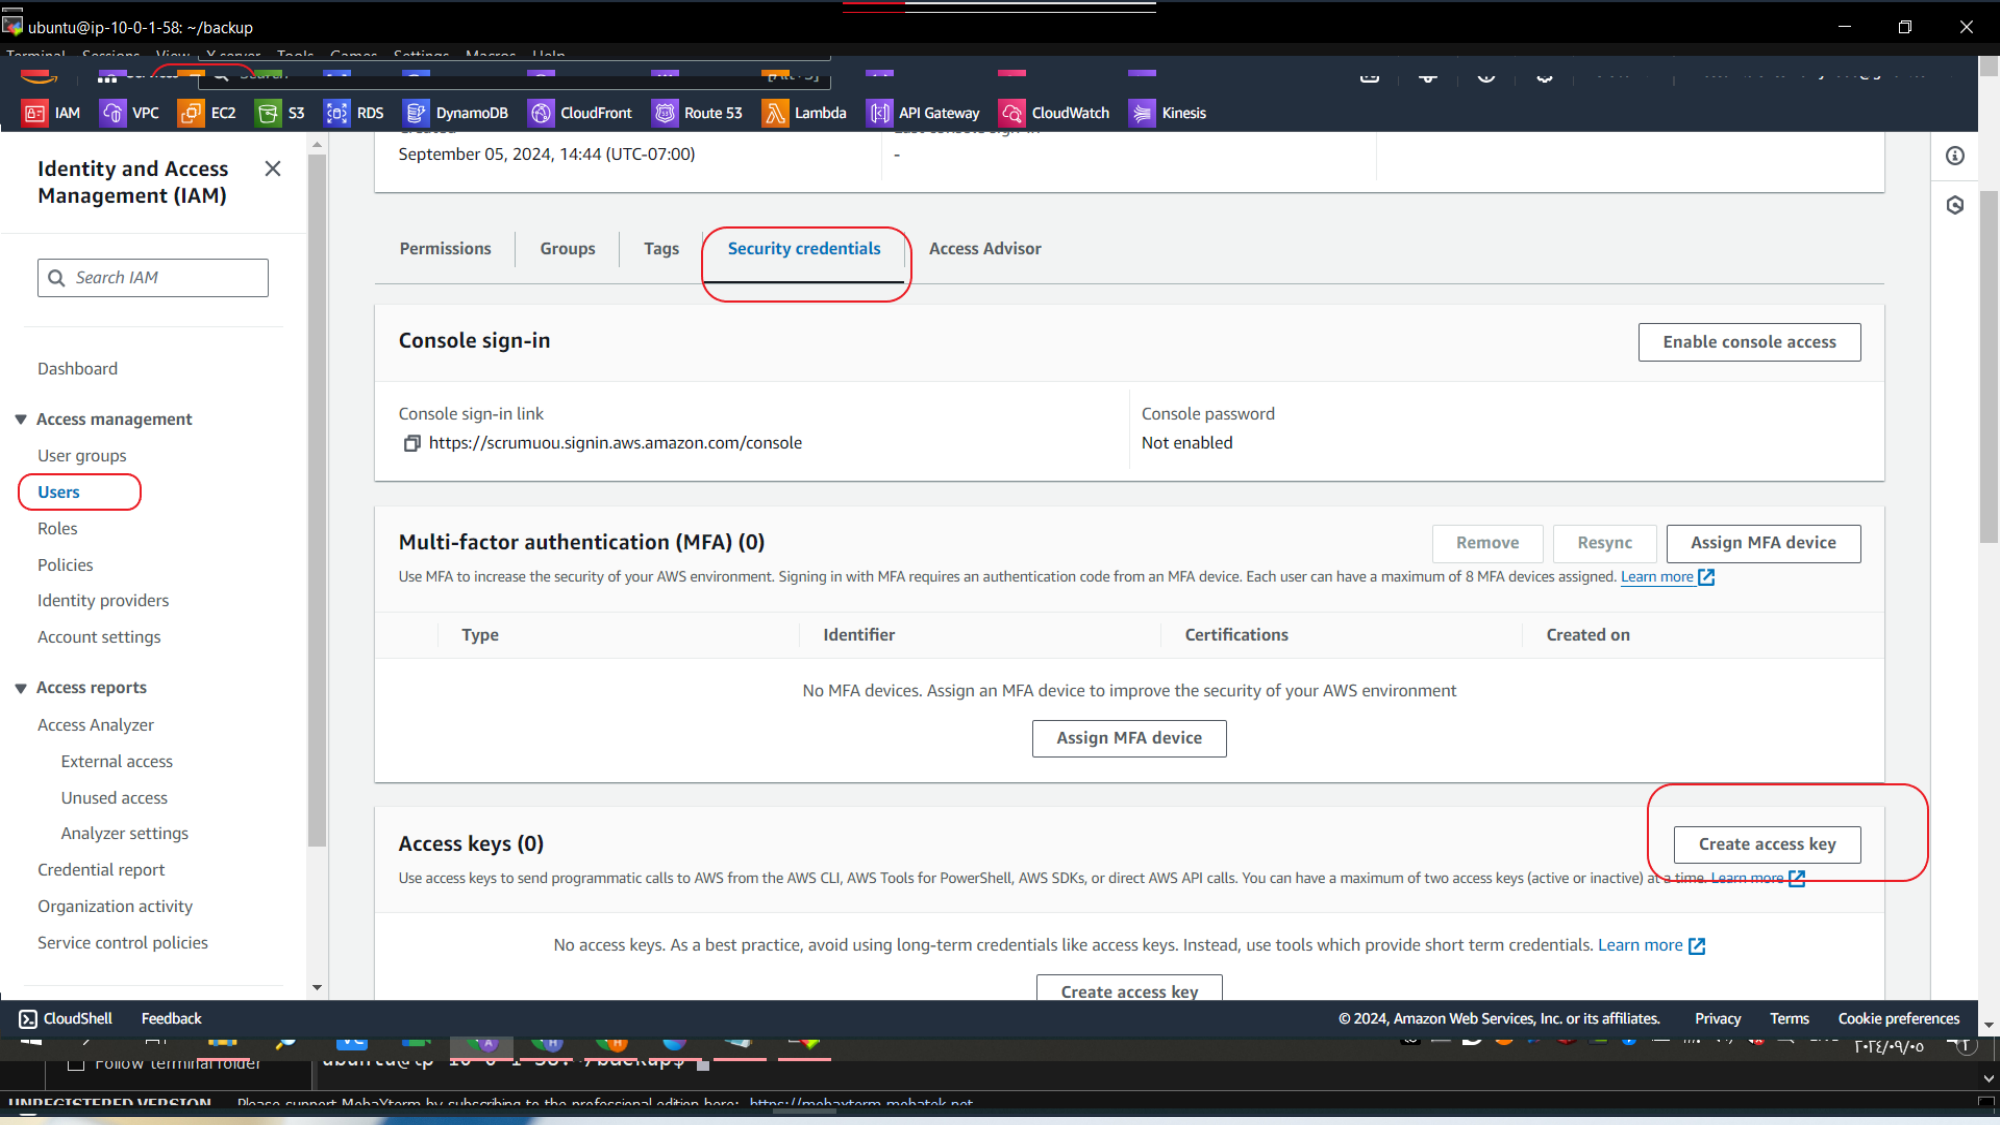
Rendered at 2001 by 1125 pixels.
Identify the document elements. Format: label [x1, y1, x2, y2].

text_box [0, 1117, 2000, 1125]
picture [0, 0, 2000, 1117]
